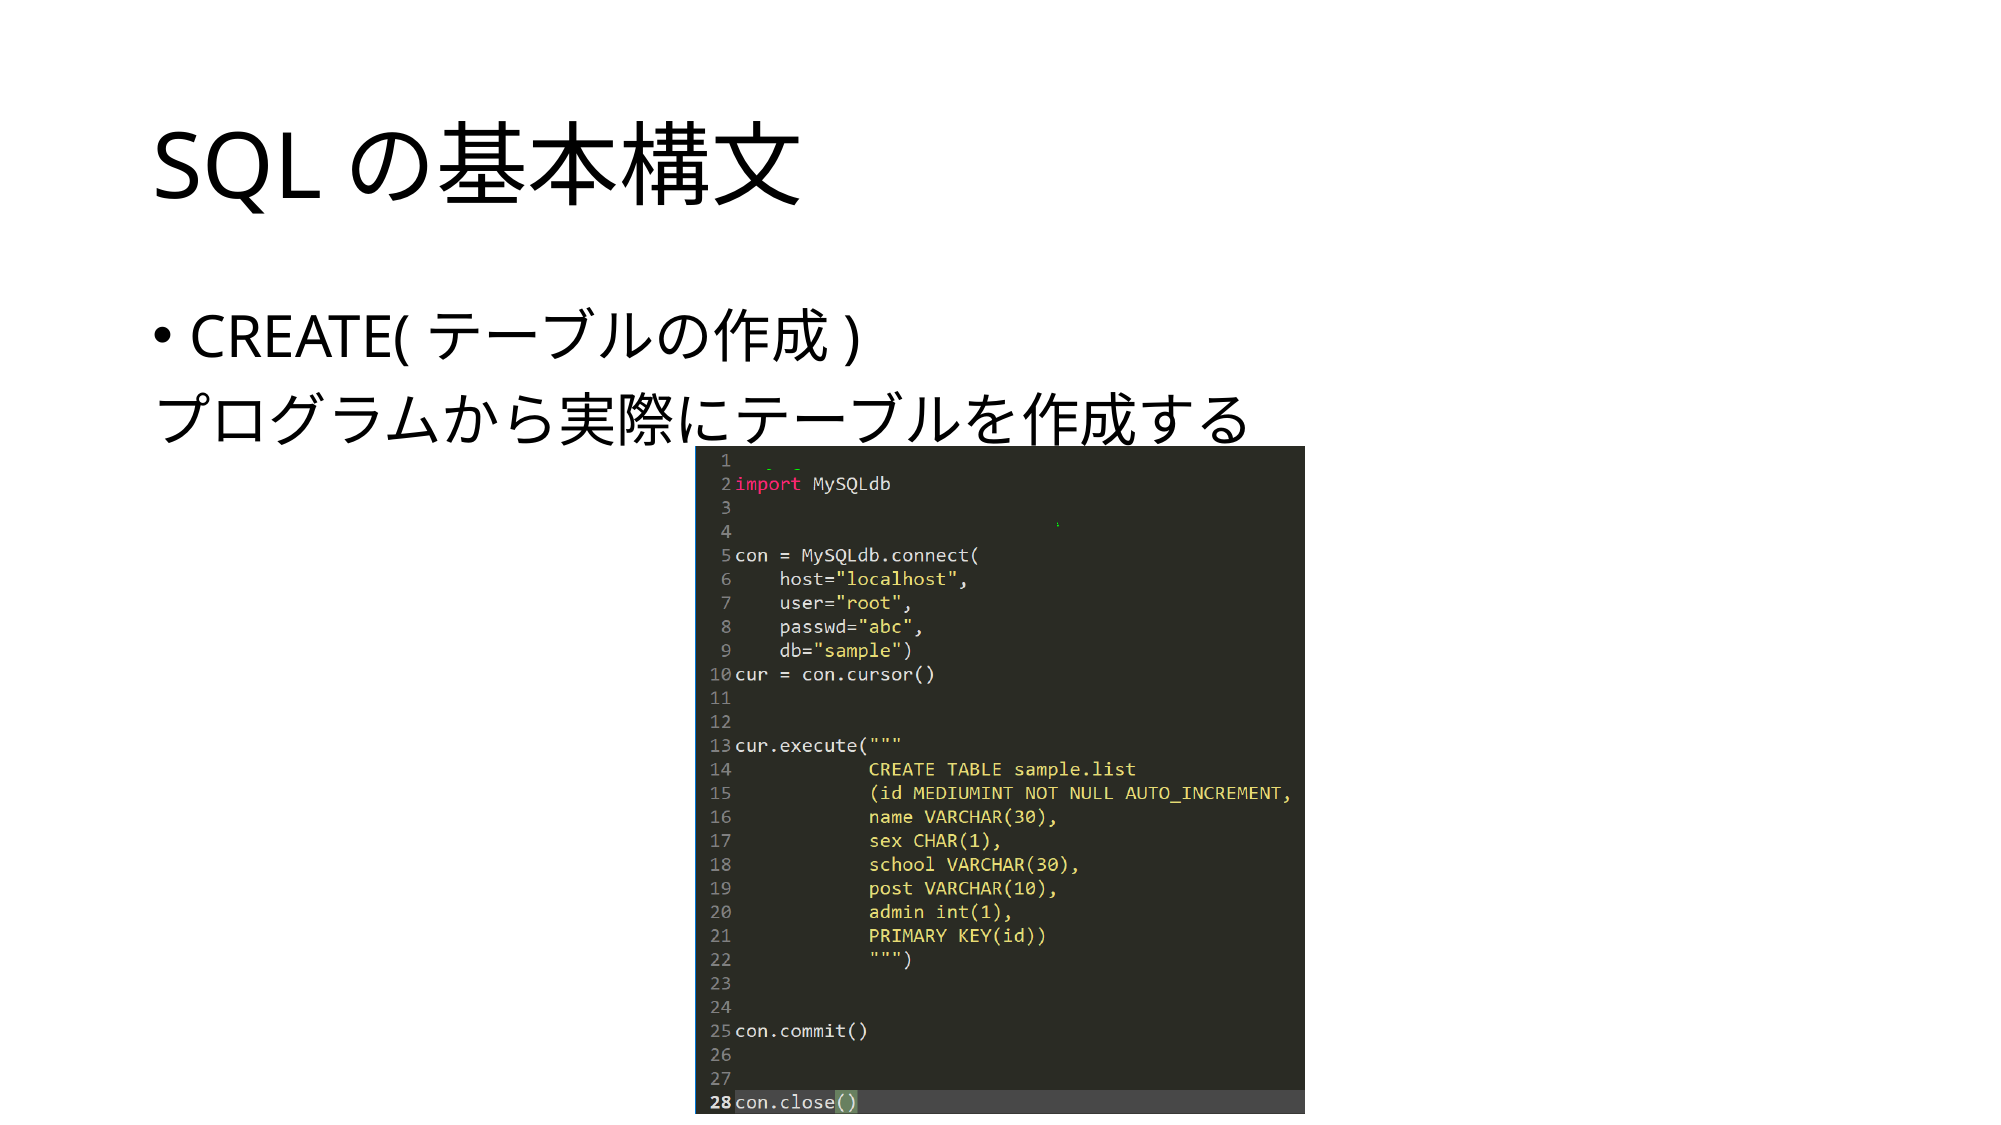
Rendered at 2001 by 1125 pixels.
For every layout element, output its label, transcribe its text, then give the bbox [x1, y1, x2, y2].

picture [695, 446, 1305, 1114]
list CREATE(テーブルの作成) プログラムから実際にテーブルを作成する [137, 299, 1863, 1014]
title SQLの基本構文 [137, 59, 1863, 278]
